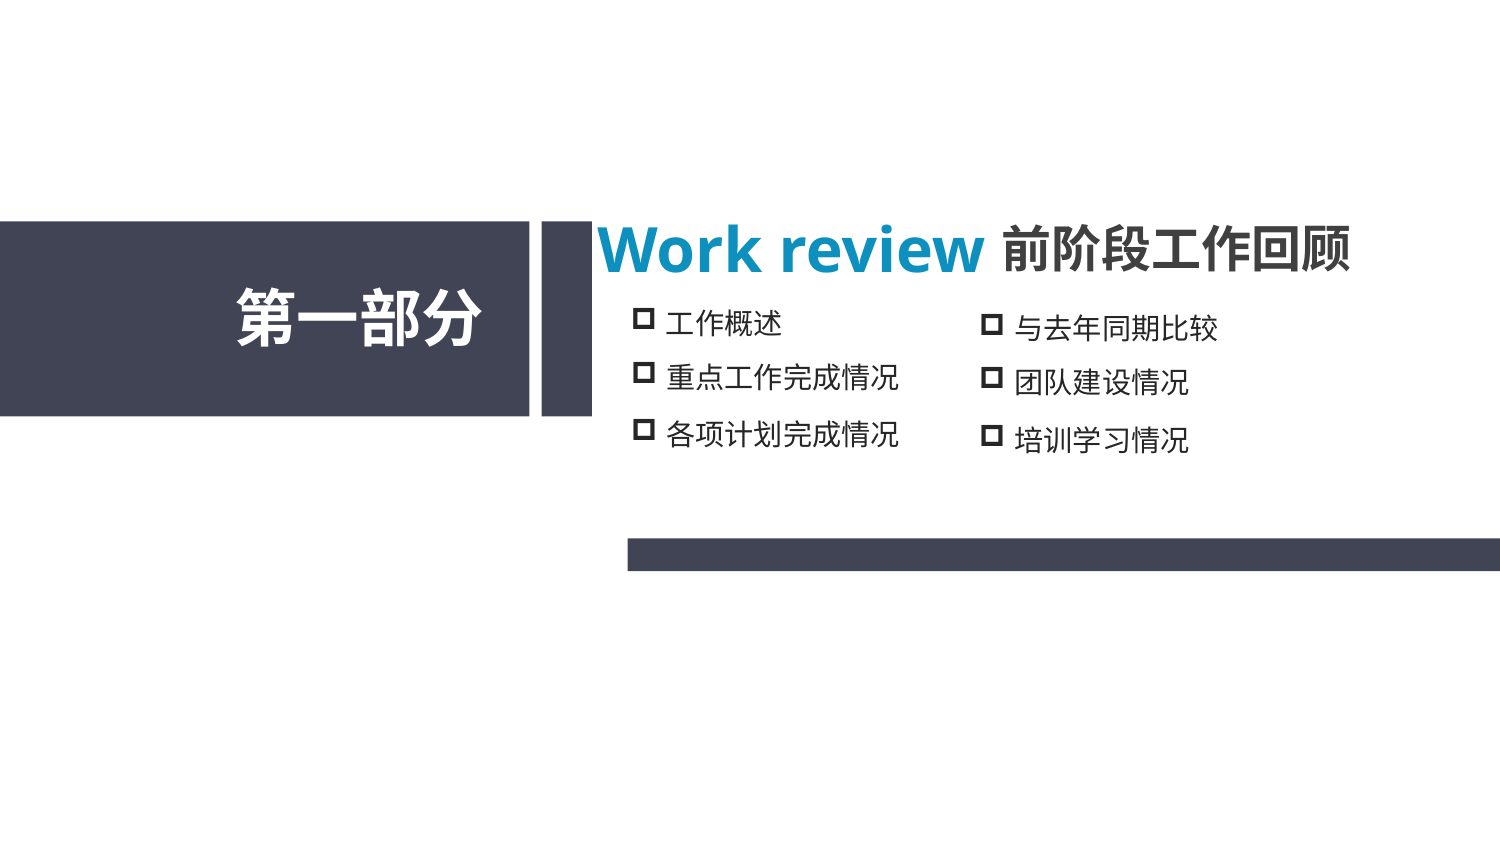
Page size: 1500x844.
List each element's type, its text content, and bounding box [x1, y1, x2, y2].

text_box 重点工作完成情况 [619, 353, 912, 400]
text_box 团队建设情况 [967, 358, 1202, 406]
text_box 与去年同期比较 [967, 305, 1231, 352]
text_box 第一部分 [223, 272, 496, 359]
text_box [0, 219, 532, 418]
text_box [626, 536, 1500, 573]
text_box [618, 204, 1365, 292]
text_box [540, 219, 594, 418]
text_box 各项计划完成情况 [619, 410, 912, 457]
text_box 工作概述 [619, 300, 795, 346]
text_box 培训学习情况 [967, 416, 1202, 463]
